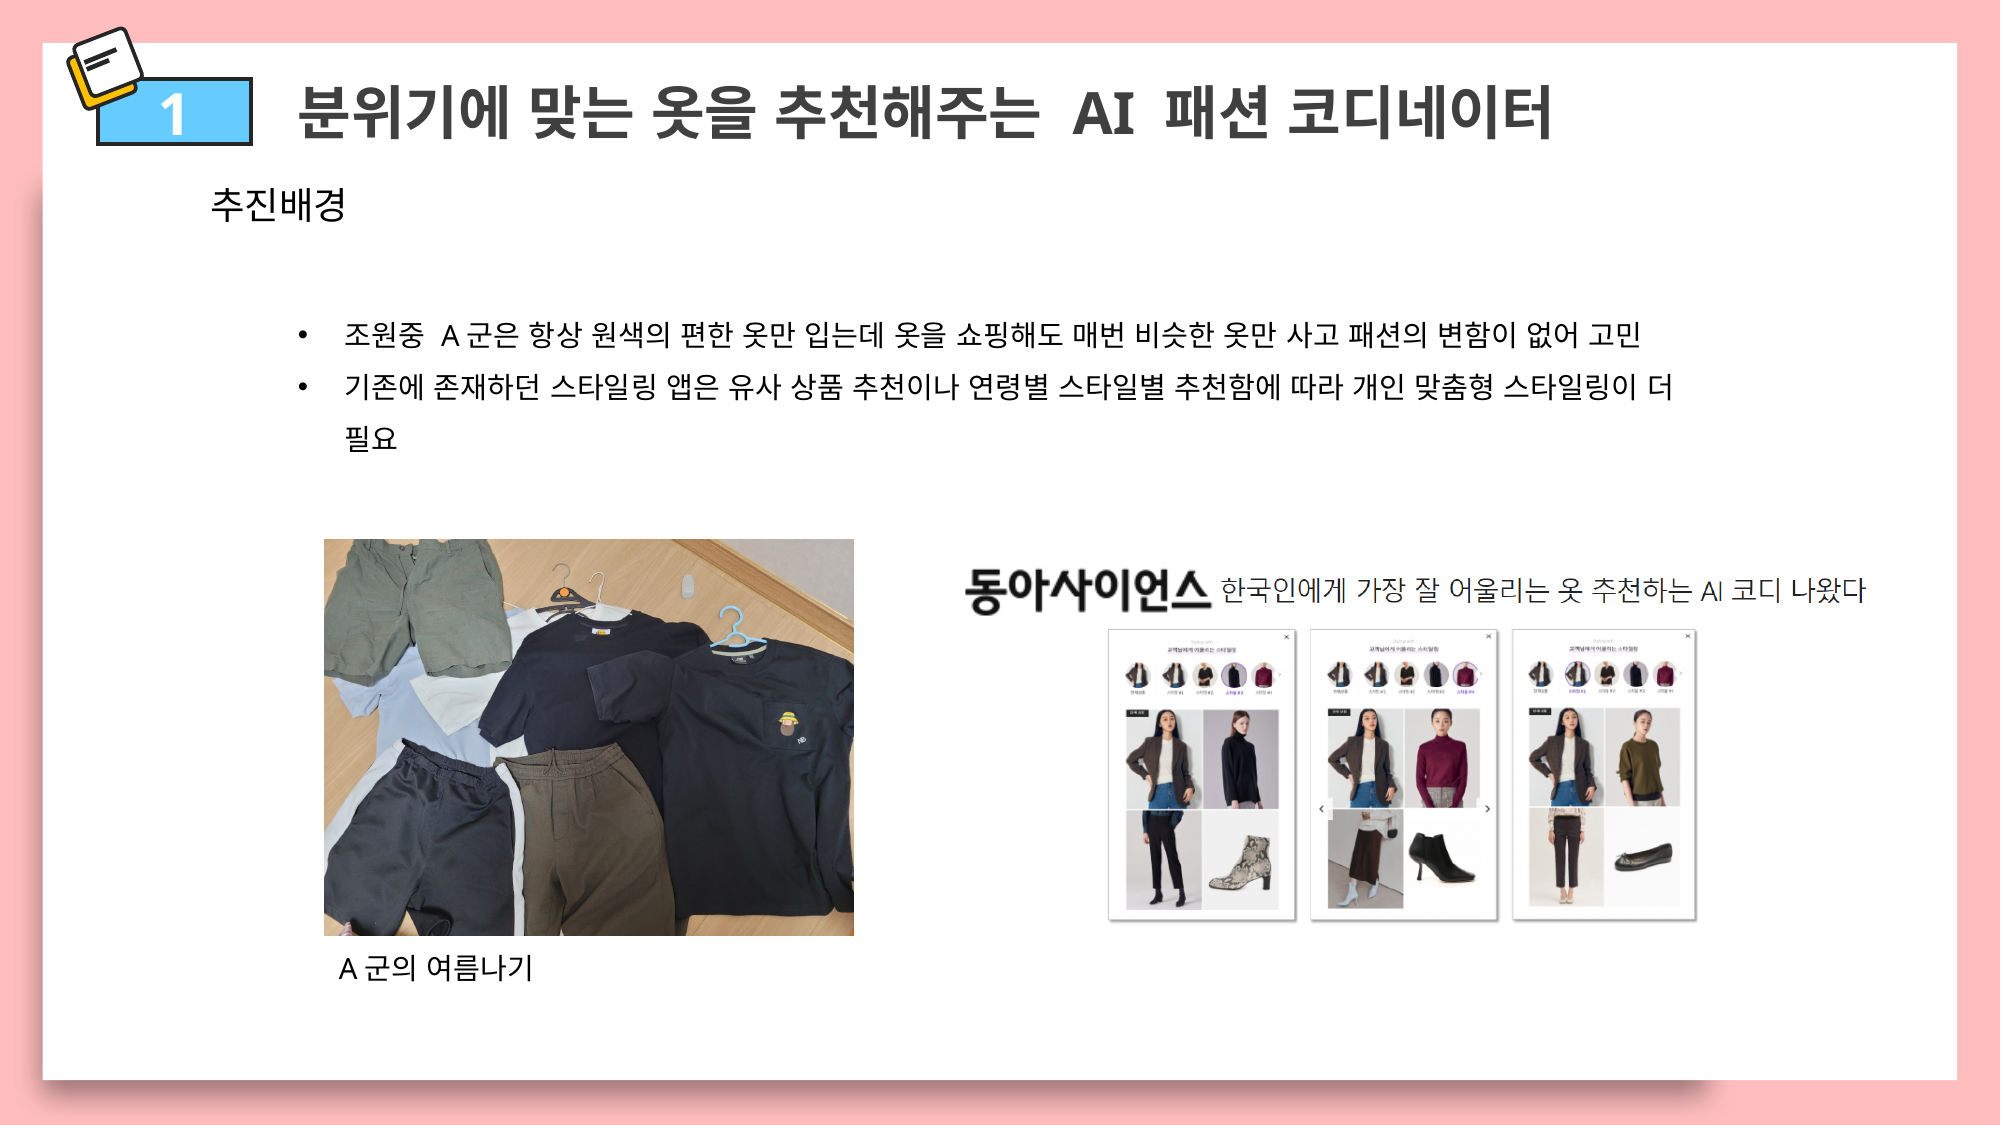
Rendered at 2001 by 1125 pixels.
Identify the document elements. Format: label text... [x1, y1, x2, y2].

picture [1104, 623, 1698, 928]
text_box 1 [97, 78, 252, 145]
text_box 분위기에 맞는 옷을 추천해주는 AI 패션 코디네이터 [283, 68, 1717, 154]
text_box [74, 34, 136, 103]
picture [324, 539, 854, 936]
text_box [42, 42, 1958, 1081]
picture [961, 562, 1868, 619]
text_box 추진배경 [195, 174, 541, 234]
text_box 조원중 A군은 항상 원색의 편한 옷만 입는데 옷을 쇼핑해도 매번 비슷한 옷만 사고 패션의 변함이 없어 고민 기존에 존재하던 스타일링 앱은 유사 상품 추천이나 연령별 스타일별 추천함에 따라 개인 맞춤형 스타일링이 더 필요 [283, 291, 1717, 464]
text_box A군의 여름나기 [324, 942, 854, 993]
